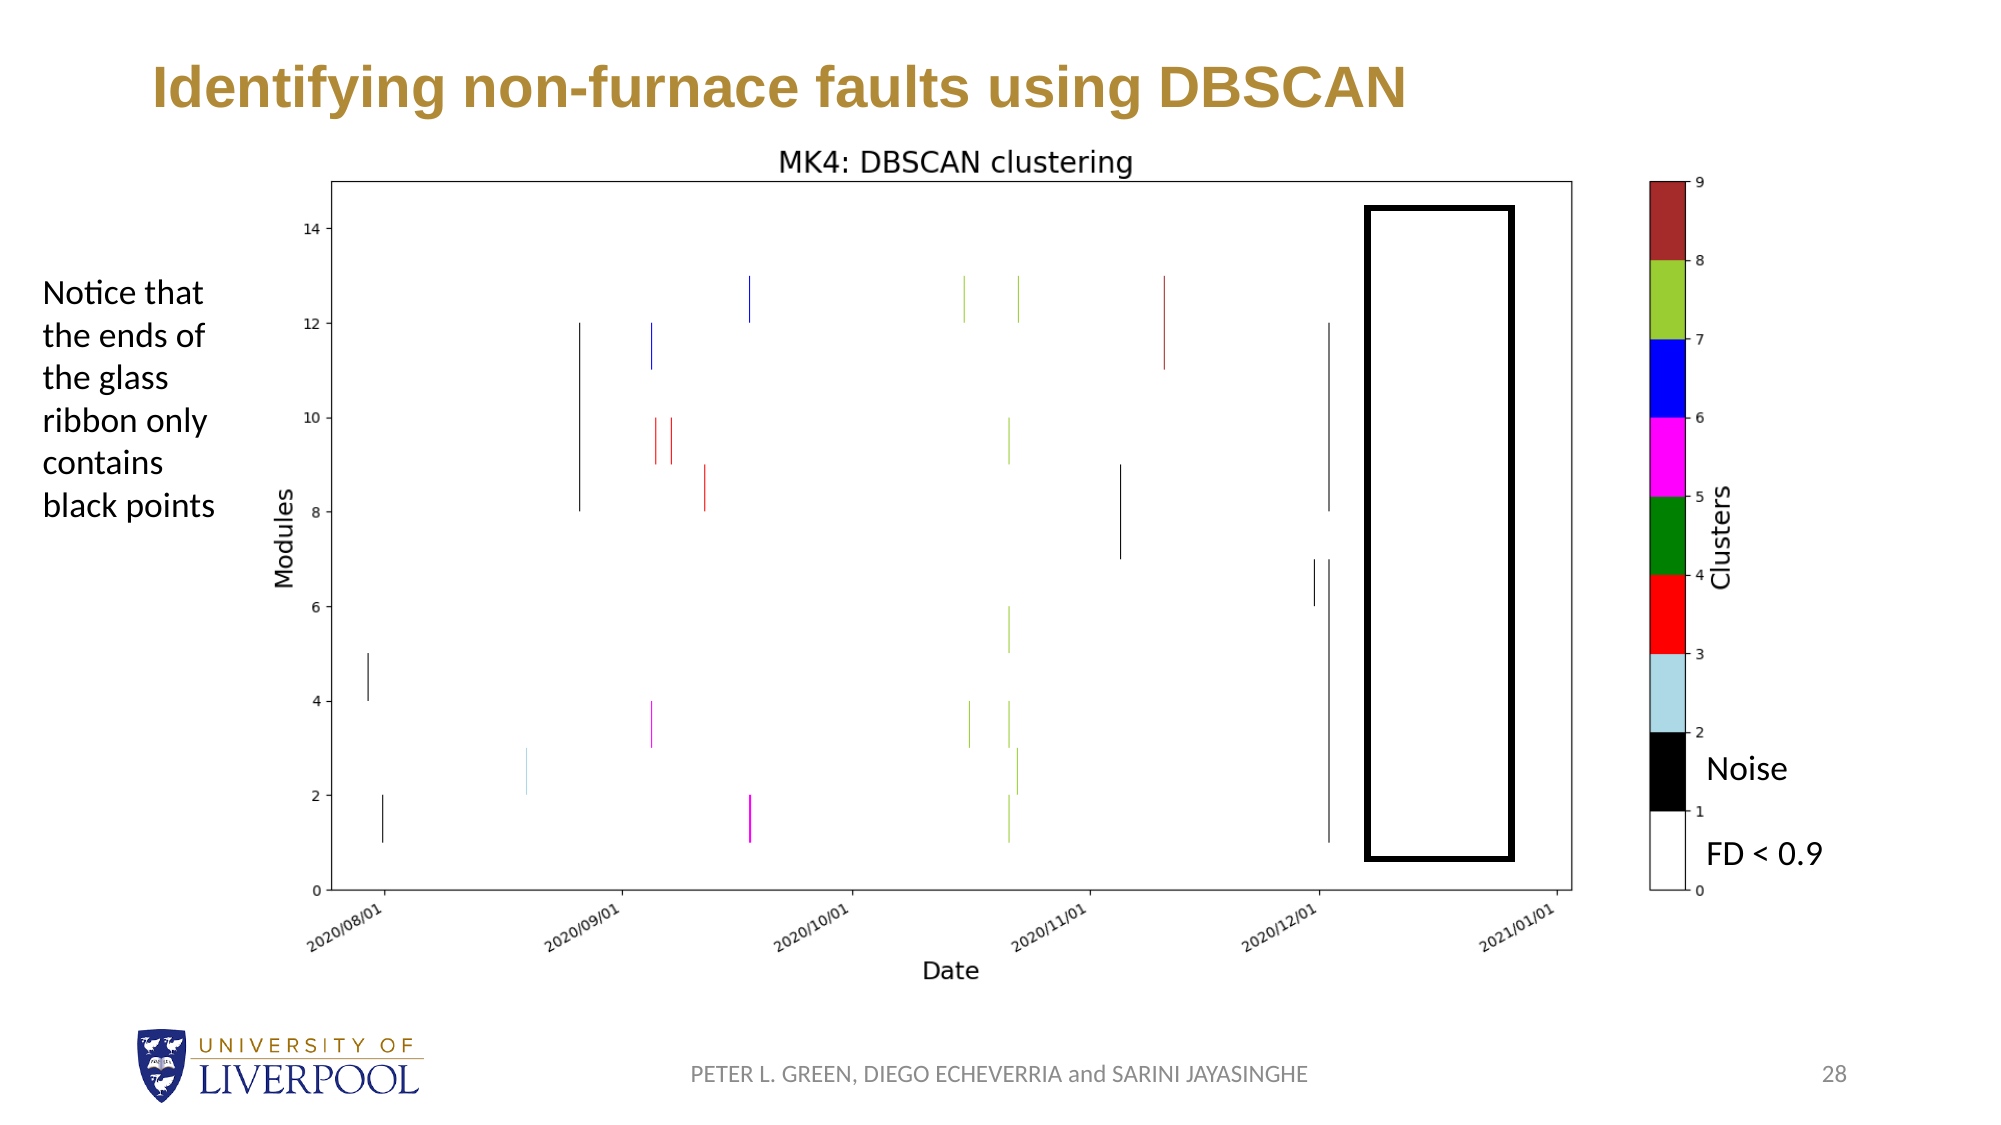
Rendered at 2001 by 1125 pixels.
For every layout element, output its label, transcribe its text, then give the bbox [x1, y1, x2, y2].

text_box Notice that the ends of the glass ribbon only contains black points [27, 261, 248, 532]
footer PETER L. GREEN, DIEGO ECHEVERRIA and SARINI JAYASINGHE [662, 1042, 1338, 1103]
picture [137, 1029, 424, 1103]
slide_number 28 [1412, 1042, 1863, 1103]
picture [266, 144, 1734, 980]
text_box FD < 0.9 [1734, 823, 1873, 881]
text_box Noise [1734, 737, 1873, 796]
title Identifying non-furnace faults using DBSCAN [137, 59, 1863, 118]
